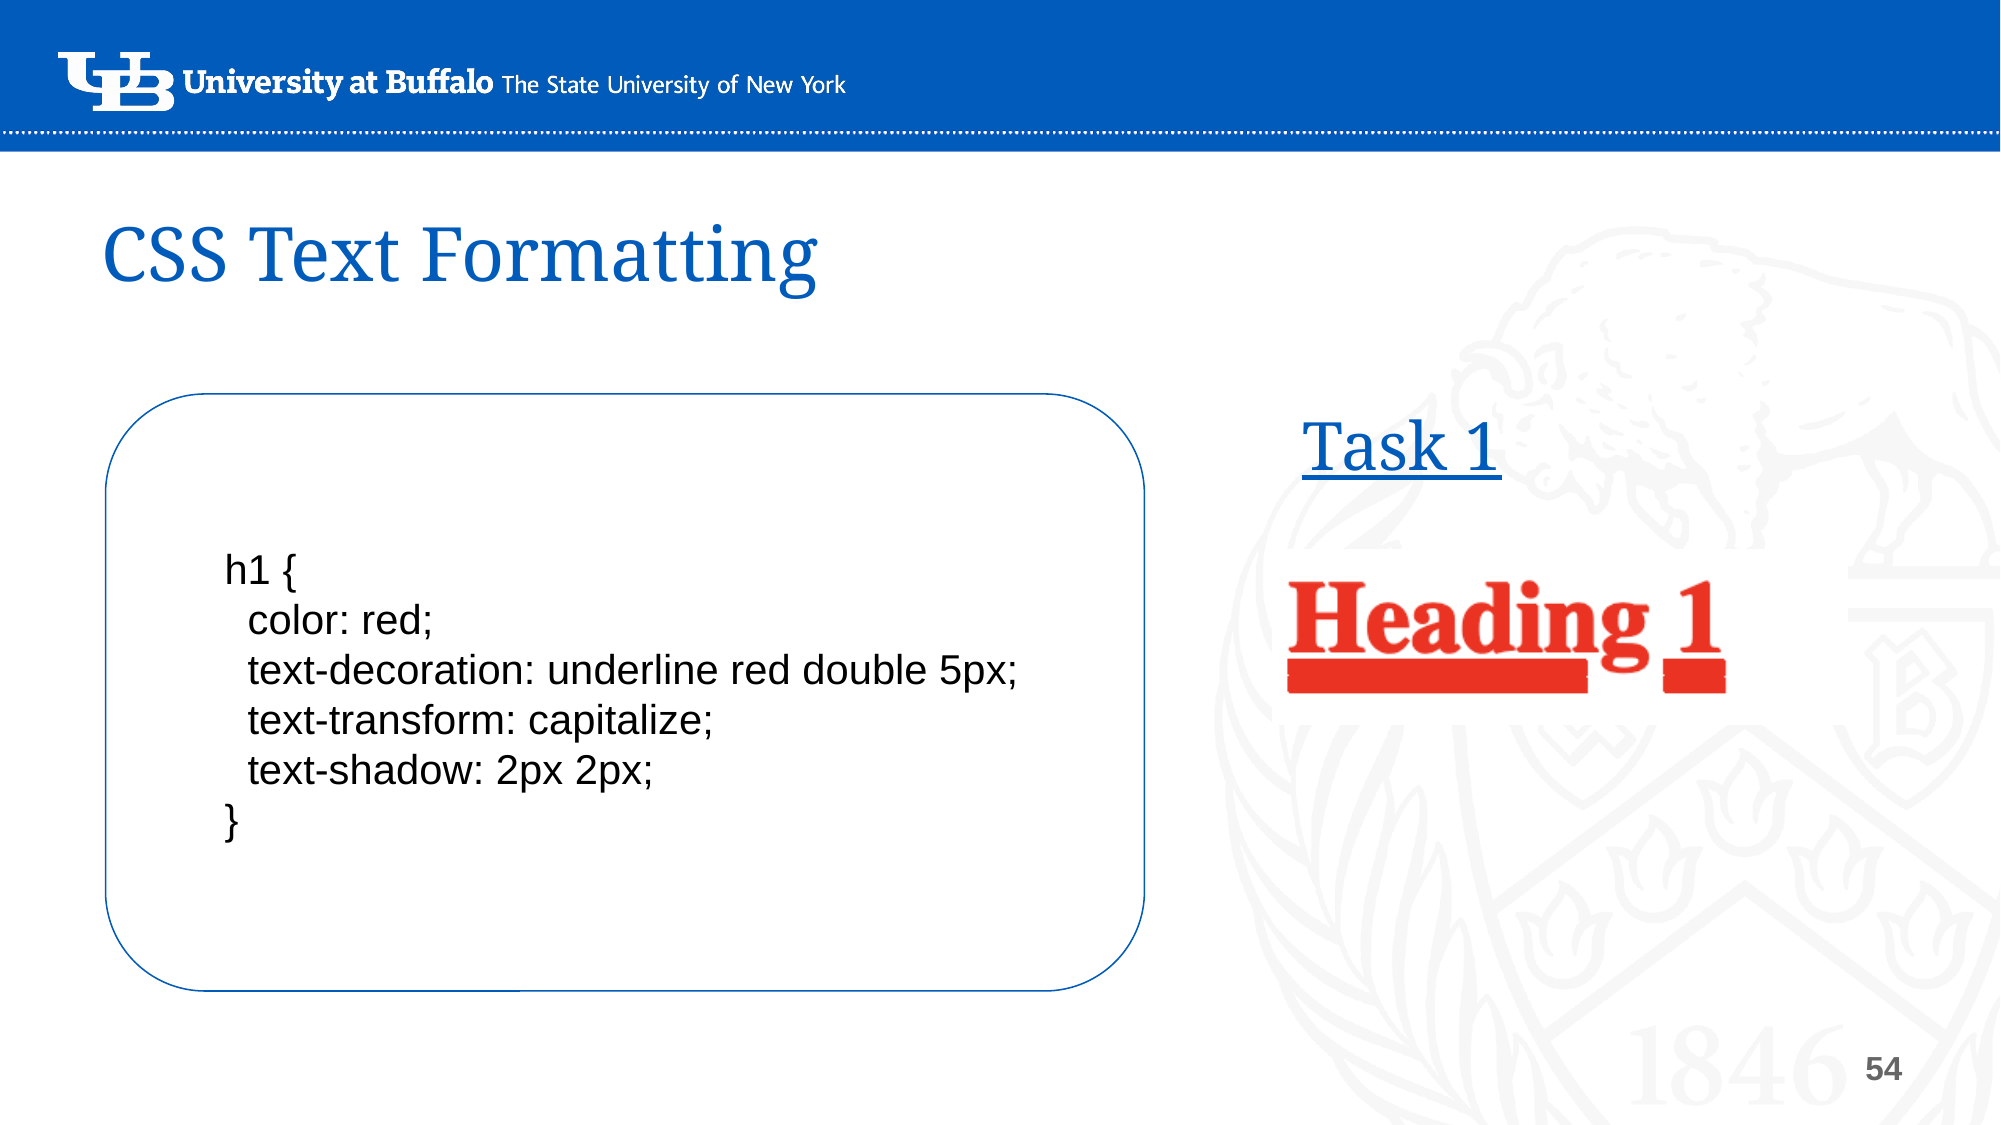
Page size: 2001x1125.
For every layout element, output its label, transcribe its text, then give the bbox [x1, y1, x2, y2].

footer ‹#› [1242, 1036, 1918, 1097]
title Task 1 [1287, 289, 2000, 493]
picture [0, 0, 2001, 1125]
title CSS Text Formatting [86, 102, 1227, 306]
text_box h1 { color: red; text-decoration: underline red double 5px; text-transform: capitalize; text-shadow: 2px 2px; } [105, 393, 1145, 992]
